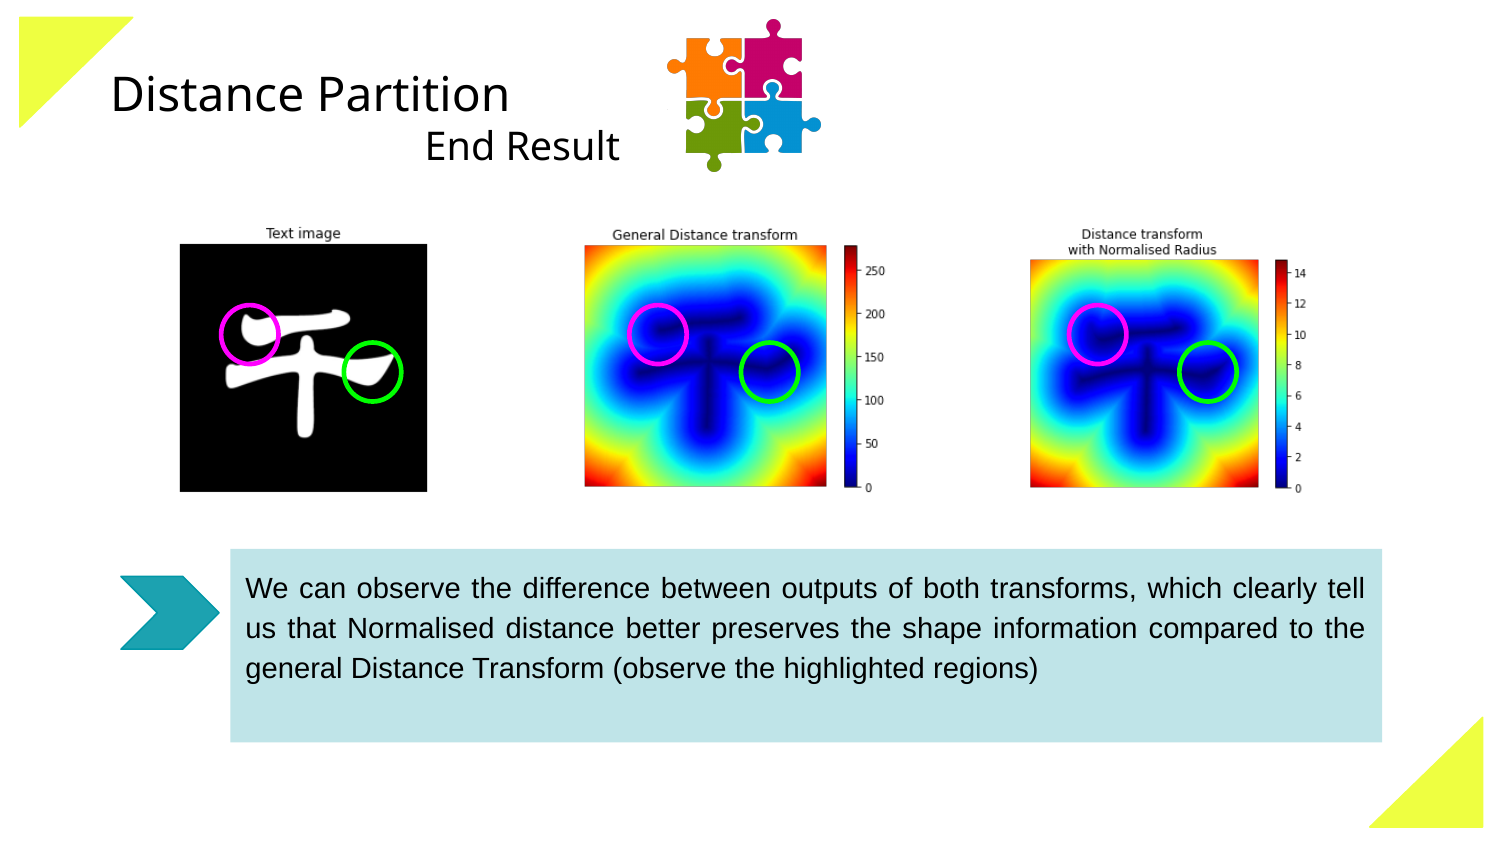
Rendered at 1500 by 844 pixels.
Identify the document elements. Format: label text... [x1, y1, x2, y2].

picture [667, 18, 821, 172]
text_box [172, 219, 435, 500]
title Distance Partition End Result [95, 48, 636, 172]
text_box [1023, 221, 1316, 502]
text_box [19, 17, 133, 128]
text_box [120, 576, 220, 650]
text_box [1369, 717, 1483, 828]
list We can observe the difference between outputs of both transforms, which clearly tell us that Normalised distance better preserves the shape information compared to the general Distance Transform (observe the highlighted regions) [230, 548, 1383, 743]
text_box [577, 221, 893, 502]
